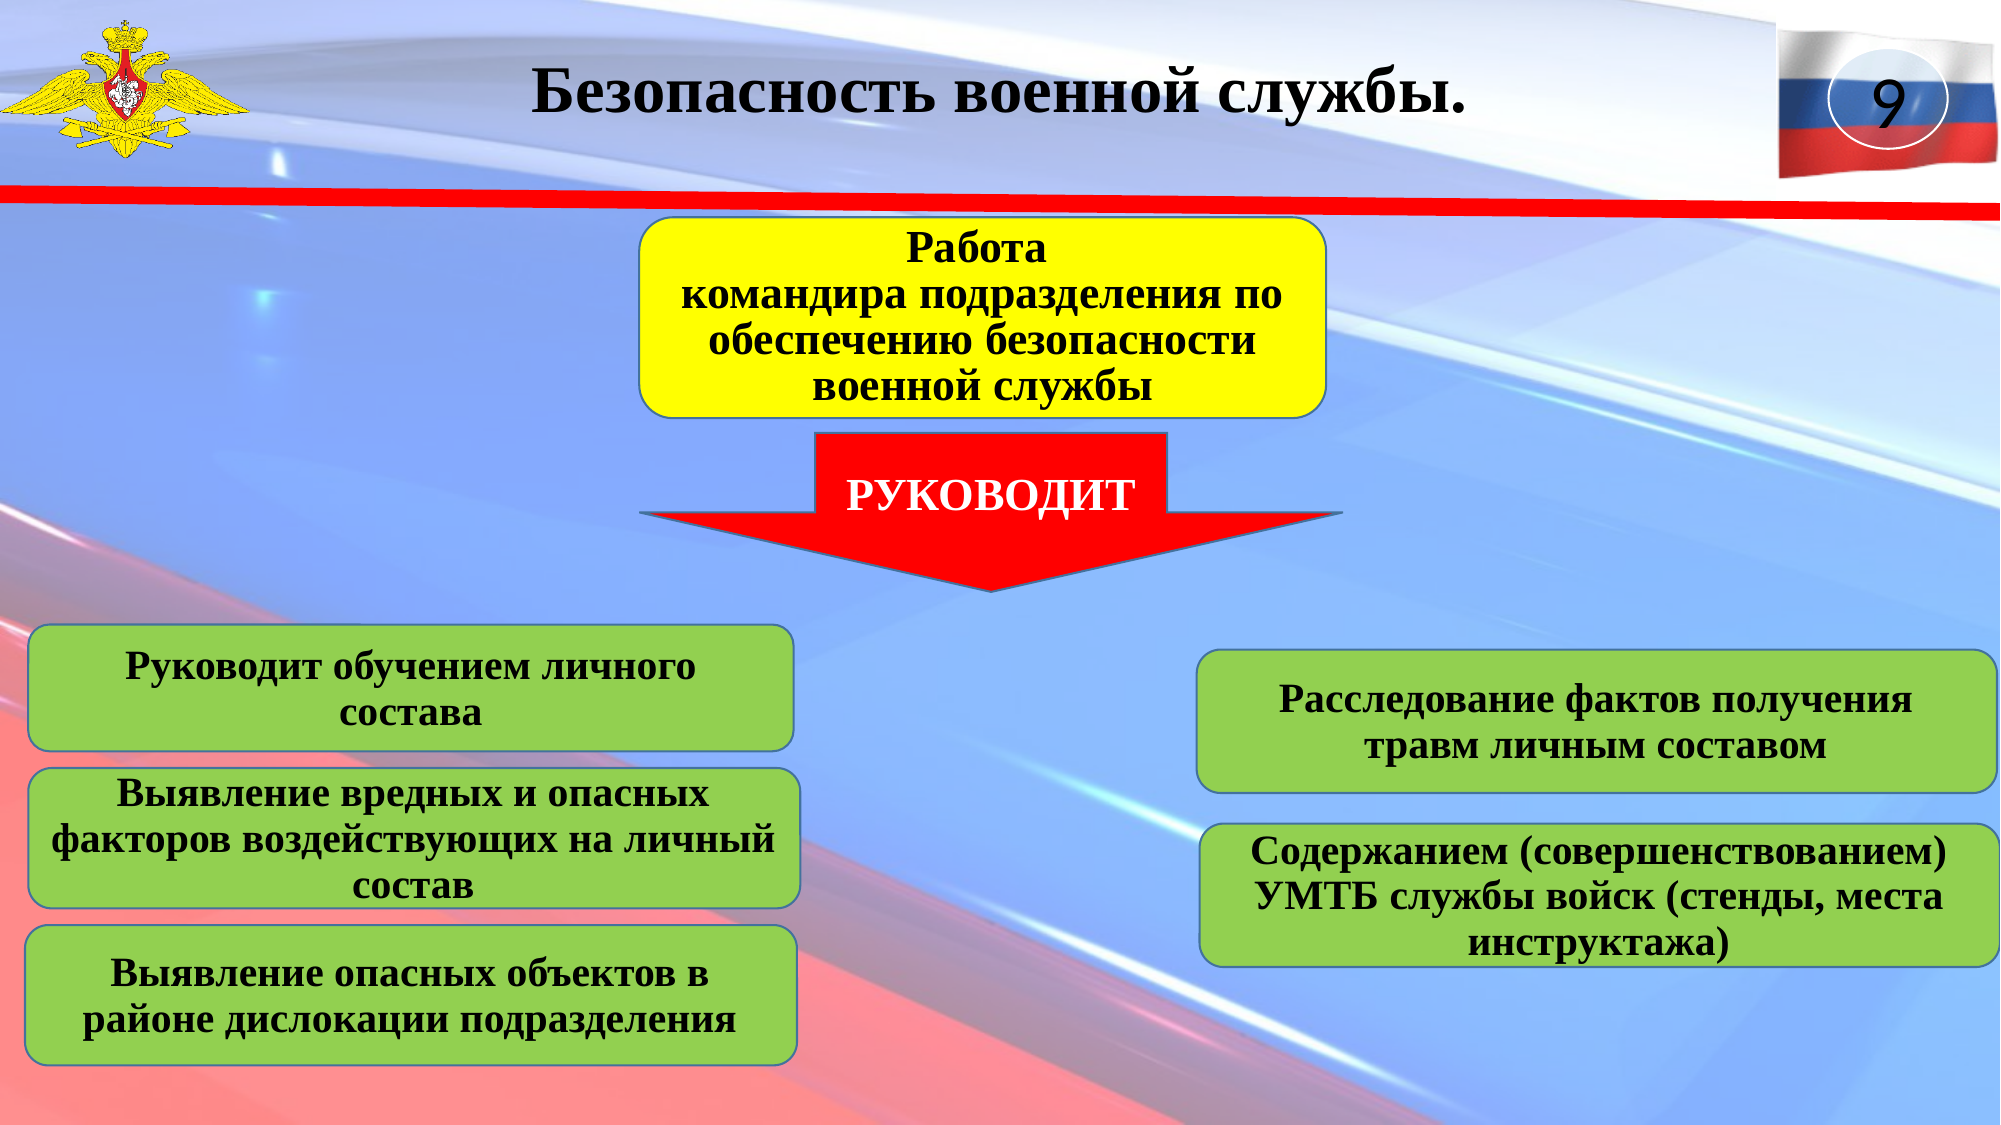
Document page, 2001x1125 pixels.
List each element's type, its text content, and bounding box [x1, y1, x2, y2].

text_box Руководит обучением личного состава [27, 623, 795, 753]
text_box Содержанием (совершенствованием) УМТБ службы войск (стенды, места инструктажа) [1198, 822, 2000, 969]
picture [1776, 7, 2000, 201]
text_box Выявление опасных объектов в районе дислокации подразделения [23, 924, 799, 1067]
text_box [0, 194, 2000, 212]
picture [0, 0, 250, 190]
text_box РУКОВОДИТ [639, 431, 1344, 593]
text_box Выявление вредных и опасных факторов воздействующих на личный состав [27, 766, 802, 910]
title Безопасность военной службы. [250, 0, 1863, 182]
text_box Работа командира подразделения по обеспечению безопасности военной службы [638, 216, 1328, 420]
text_box Расследование фактов получения травм личным составом [1195, 648, 1999, 795]
